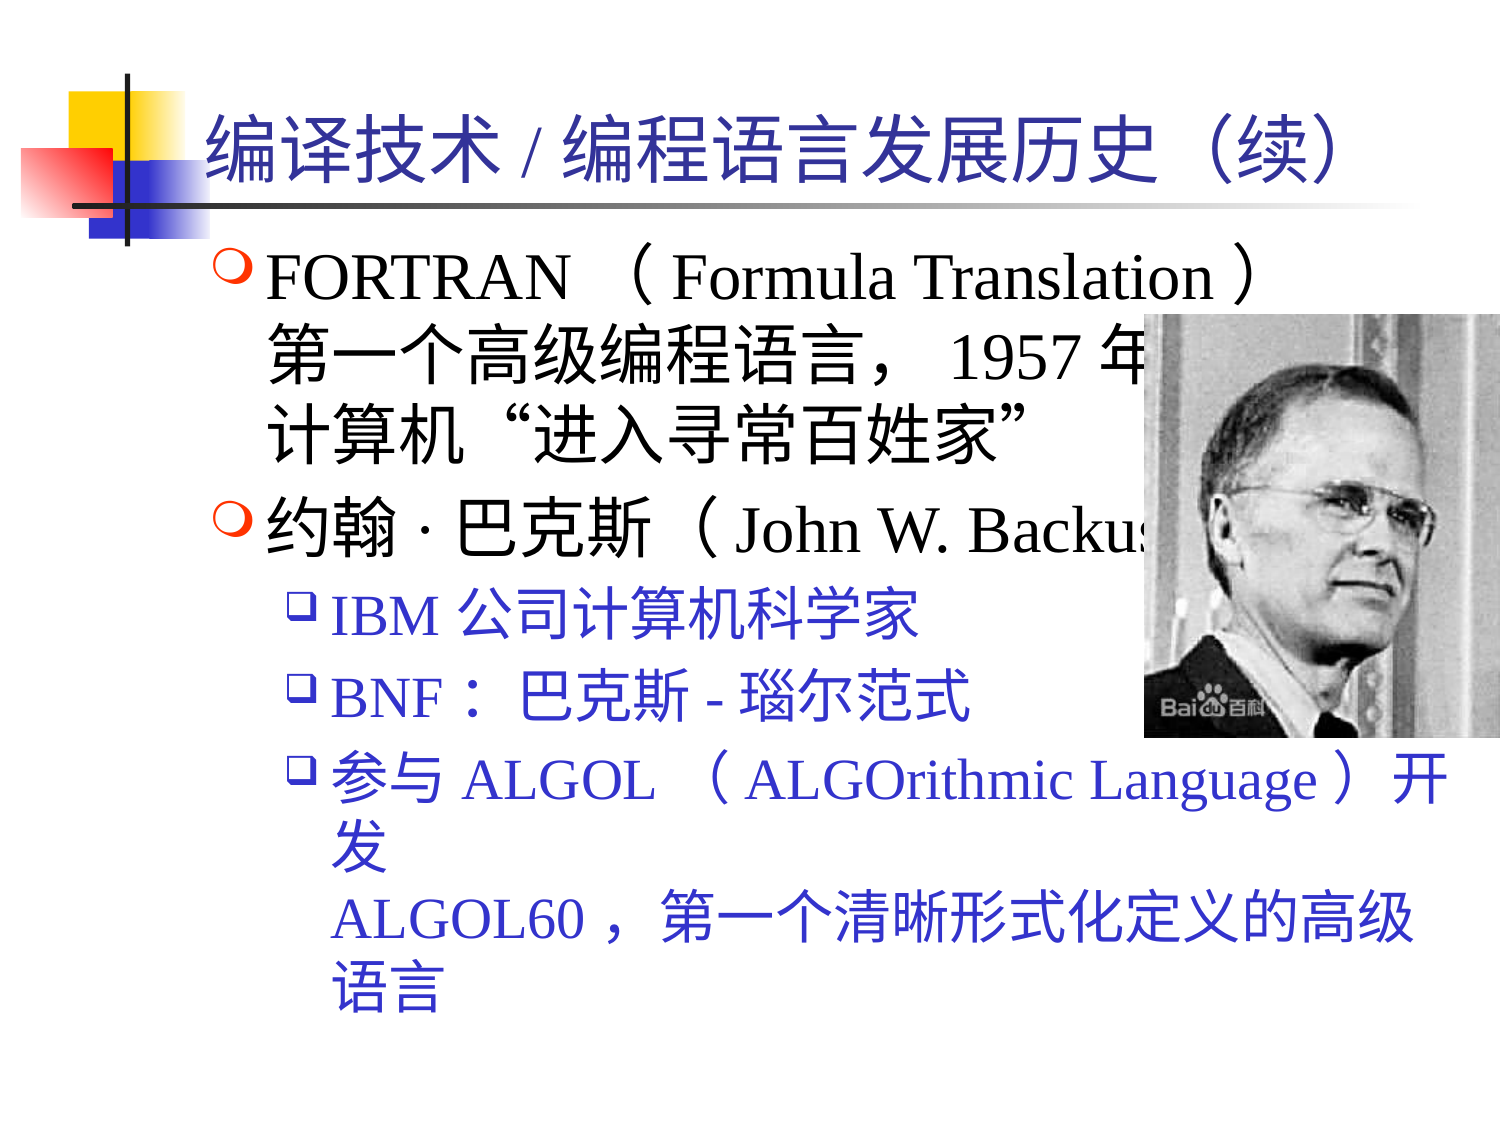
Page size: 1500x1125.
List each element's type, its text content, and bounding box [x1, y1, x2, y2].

title 编译技术/编程语言发展历史（续） [188, 12, 1468, 200]
picture [1144, 314, 1500, 739]
list FORTRAN（Formula Translation） 第一个高级编程语言，1957年 计算机“进入寻常百姓家” 约翰·巴克斯（John W. Backus） IBM公司计算机科学家 BNF：巴克斯-瑙尔范式 参与ALGOL（ALGOrithmic Language）开发 ALGOL60，第一个清晰形式化定义的高级语言 [193, 224, 1469, 1000]
